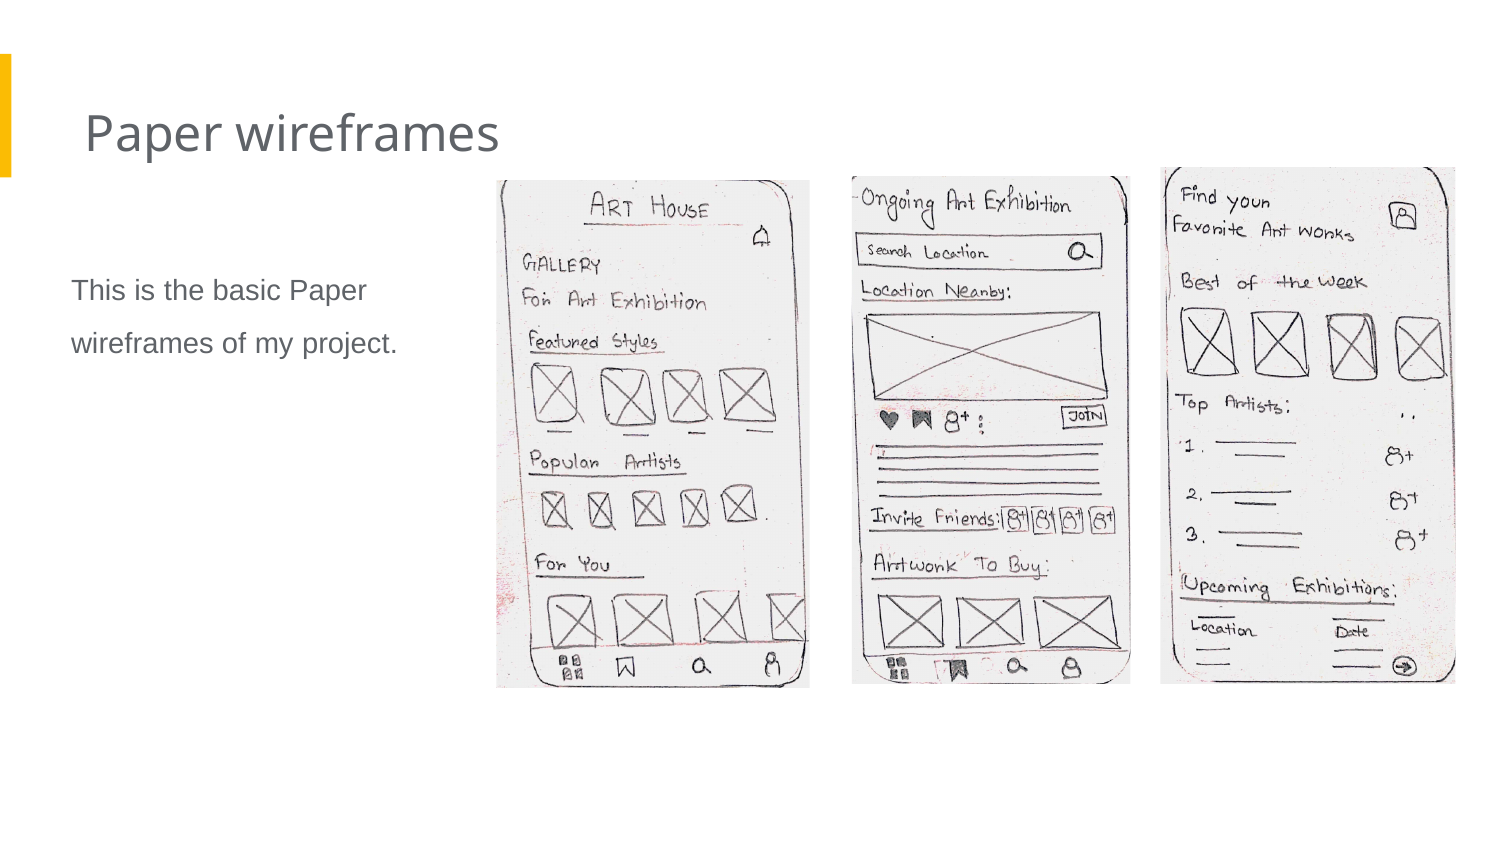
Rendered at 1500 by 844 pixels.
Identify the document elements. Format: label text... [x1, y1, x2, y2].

text_box This is the basic Paper wireframes of my project. [71, 238, 469, 374]
text_box Paper wireframes [84, 85, 1234, 176]
picture [399, 167, 1500, 688]
